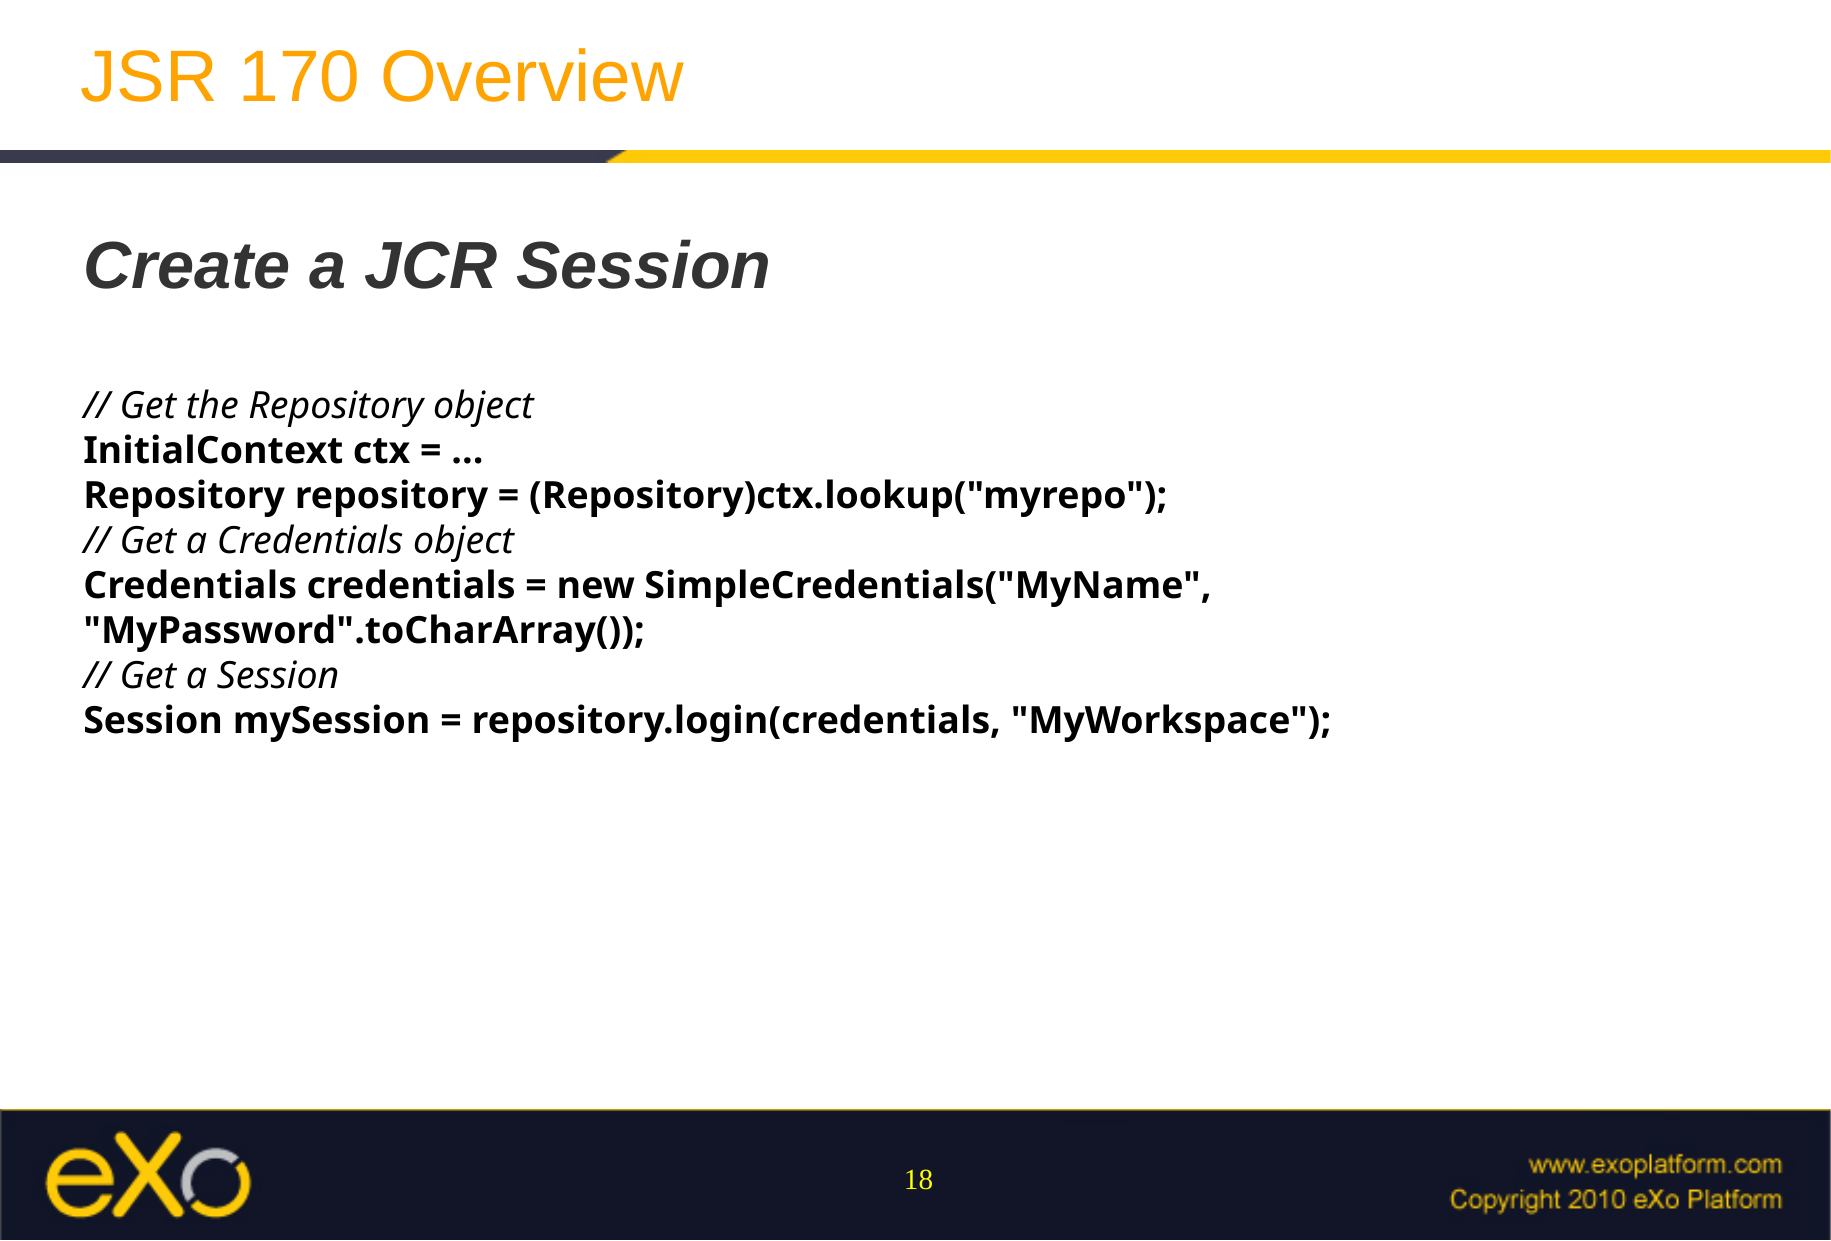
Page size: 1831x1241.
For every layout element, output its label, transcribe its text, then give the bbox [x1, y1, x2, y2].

picture [0, 150, 1831, 163]
text_box JSR 170 Overview [80, 41, 1751, 117]
picture [0, 1109, 1831, 1240]
text_box Create a JCR Session // Get the Repository object InitialContext ctx = ... Repository repository = (Repository)ctx.lookup("myrepo"); // Get a Credentials object Credentials credentials = new SimpleCredentials("MyName", "MyPassword".toCharArray()); // Get a Session Session mySession = repository.login(credentials, "MyWorkspace"); [83, 221, 1754, 1057]
